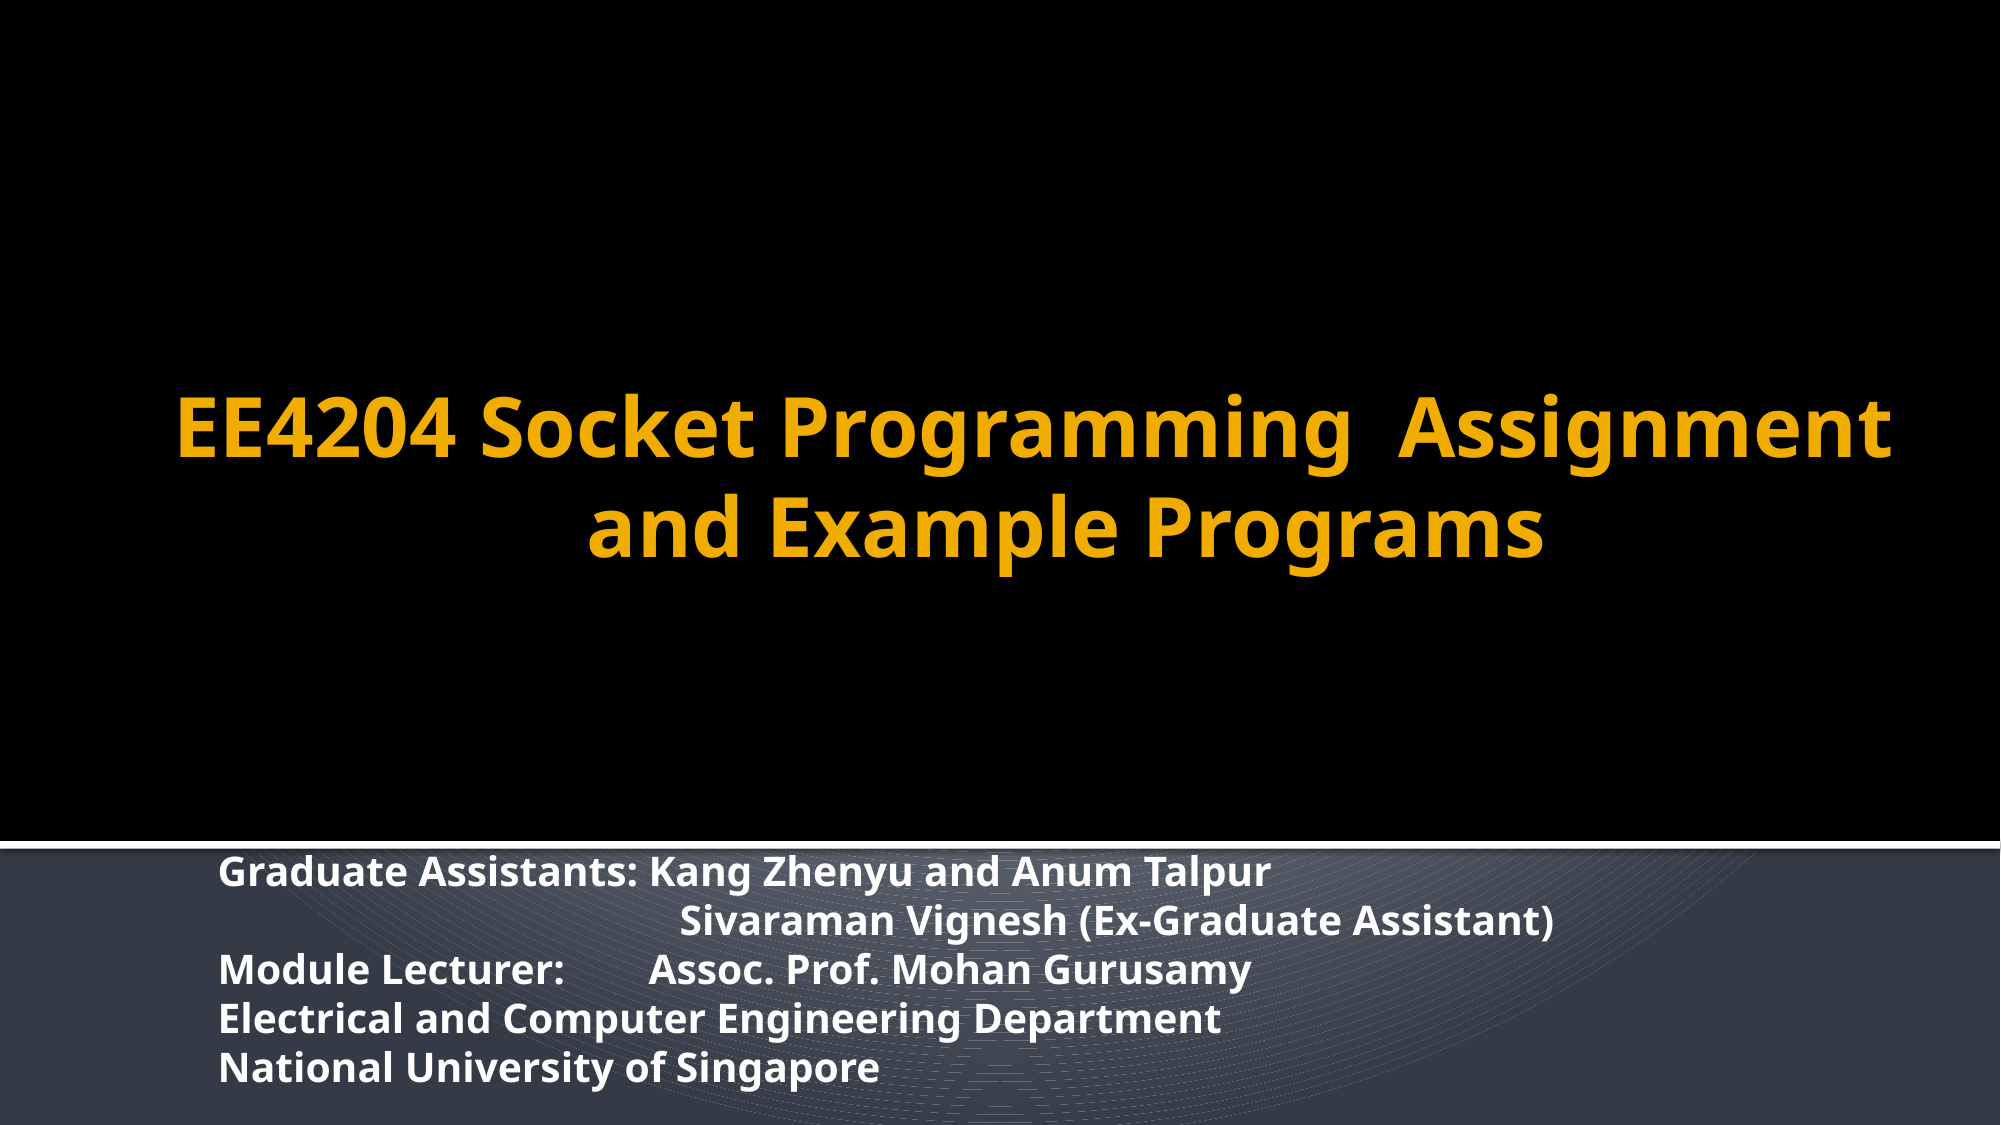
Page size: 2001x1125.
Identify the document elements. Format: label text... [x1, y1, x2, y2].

title EE4204 Socket Programming Assignment and Example Programs [158, 373, 1925, 649]
subtitle Graduate Assistants: Kang Zhenyu and Anum Talpur Sivaraman Vignesh (Ex-Graduate Assistant) Module Lecturer: Assoc. Prof. Mohan Gurusamy Electrical and Computer Engineering Department National University of Singapore [198, 845, 1965, 1092]
